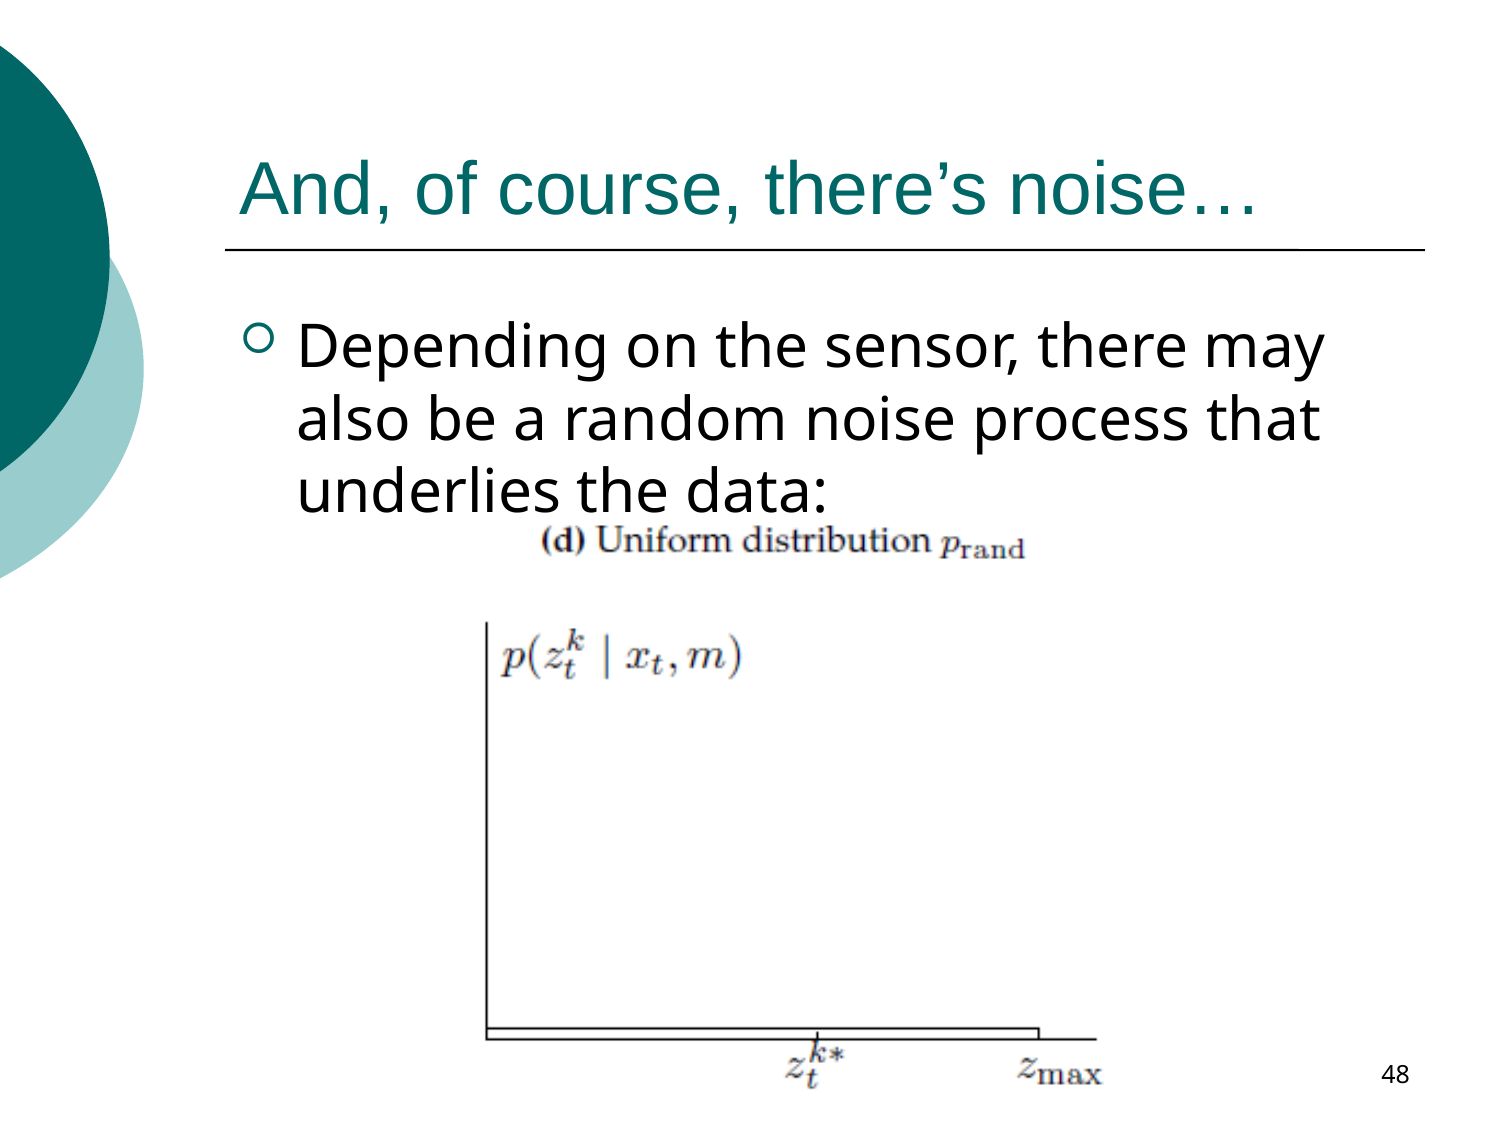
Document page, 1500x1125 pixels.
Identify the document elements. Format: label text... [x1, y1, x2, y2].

title And, of course, there’s noise… [224, 49, 1425, 238]
picture [462, 524, 1126, 1107]
slide_number 48 [1129, 1024, 1426, 1101]
list Depending on the sensor, there may also be a random noise process that underlies the data: [224, 299, 1425, 538]
